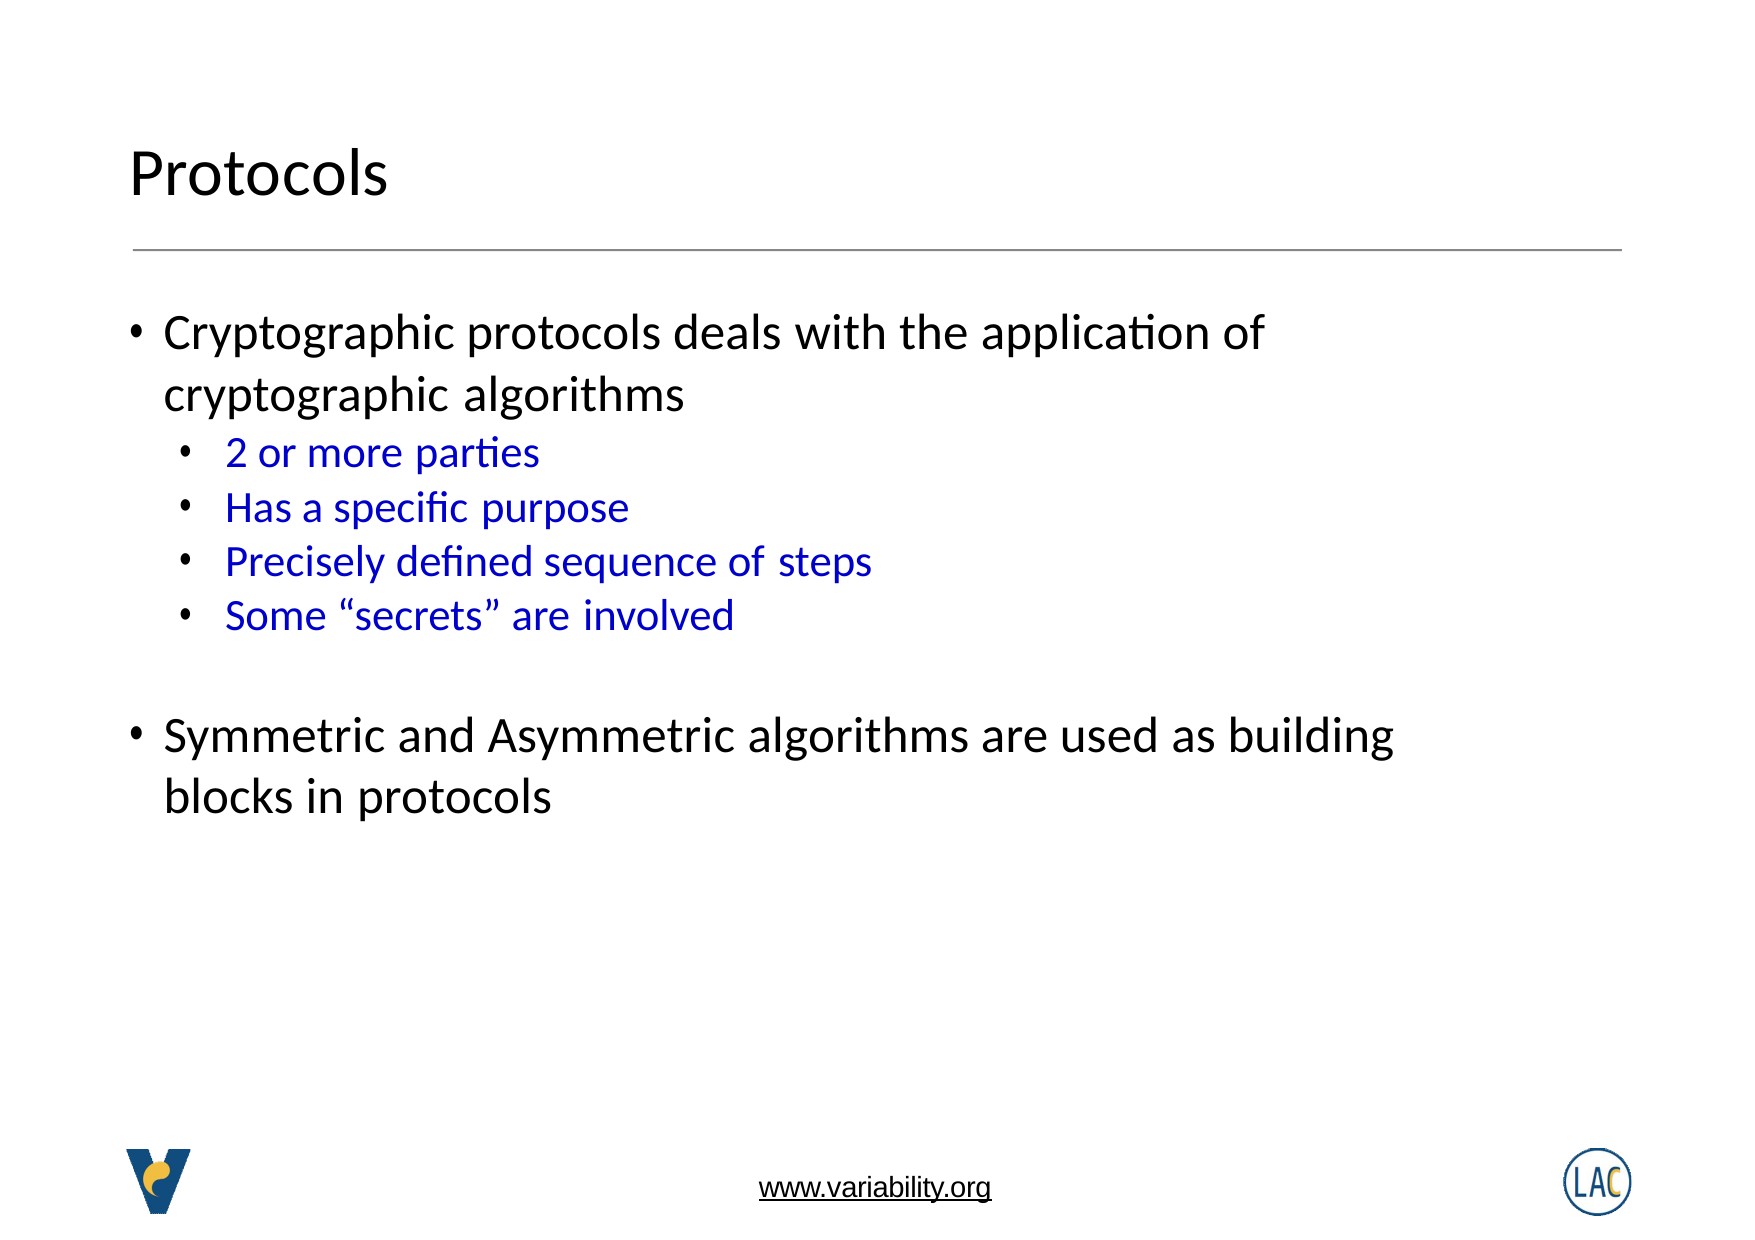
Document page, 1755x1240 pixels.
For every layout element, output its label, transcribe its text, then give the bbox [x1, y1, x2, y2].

text_box www.variability.org [756, 1169, 998, 1204]
title Protocols [127, 125, 393, 296]
text_box Cryptographic protocols deals with the application of cryptographic algorithms 2 or more parties Has a specific purpose Precisely defined sequence of steps Some “secrets” are involved Symmetric and Asymmetric algorithms are used as building blocks in protocols [127, 296, 1430, 824]
text_box [1563, 1148, 1632, 1216]
text_box [126, 1149, 191, 1214]
